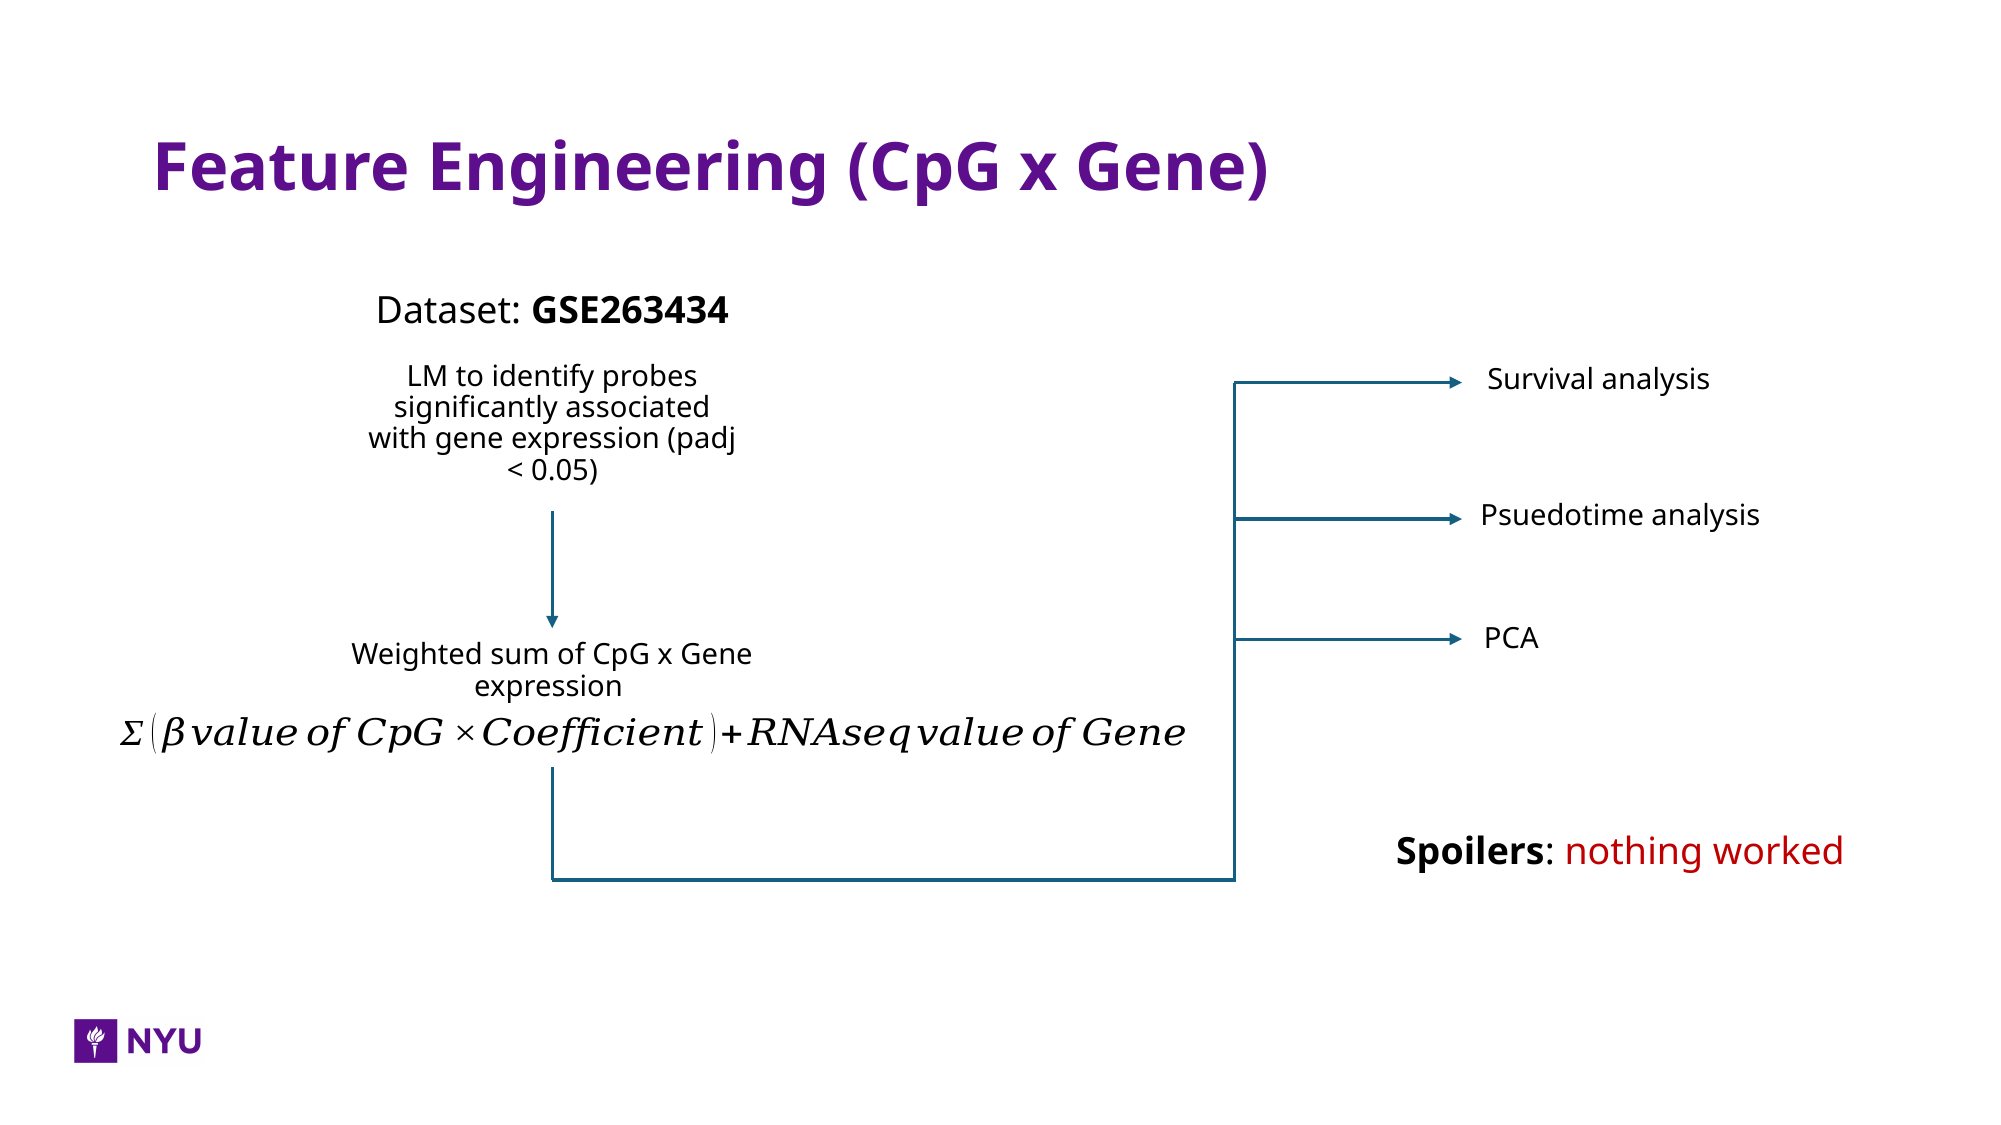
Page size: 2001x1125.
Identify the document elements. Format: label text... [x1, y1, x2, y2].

text_box Weighted sum of CpG x Gene expression [309, 632, 795, 735]
text_box Psuedotime analysis [1462, 492, 1780, 544]
list LM to identify probes significantly associated with gene expression (padj < 0.05) [351, 353, 753, 456]
text_box PCA [1461, 615, 1561, 667]
title Feature Engineering (CpG x Gene) [137, 59, 1863, 278]
text_box Survival analysis [1462, 357, 1736, 408]
text_box Dataset: GSE263434 [351, 278, 753, 339]
text_box Spoilers: nothing worked [1376, 819, 1865, 880]
picture [71, 1015, 204, 1066]
